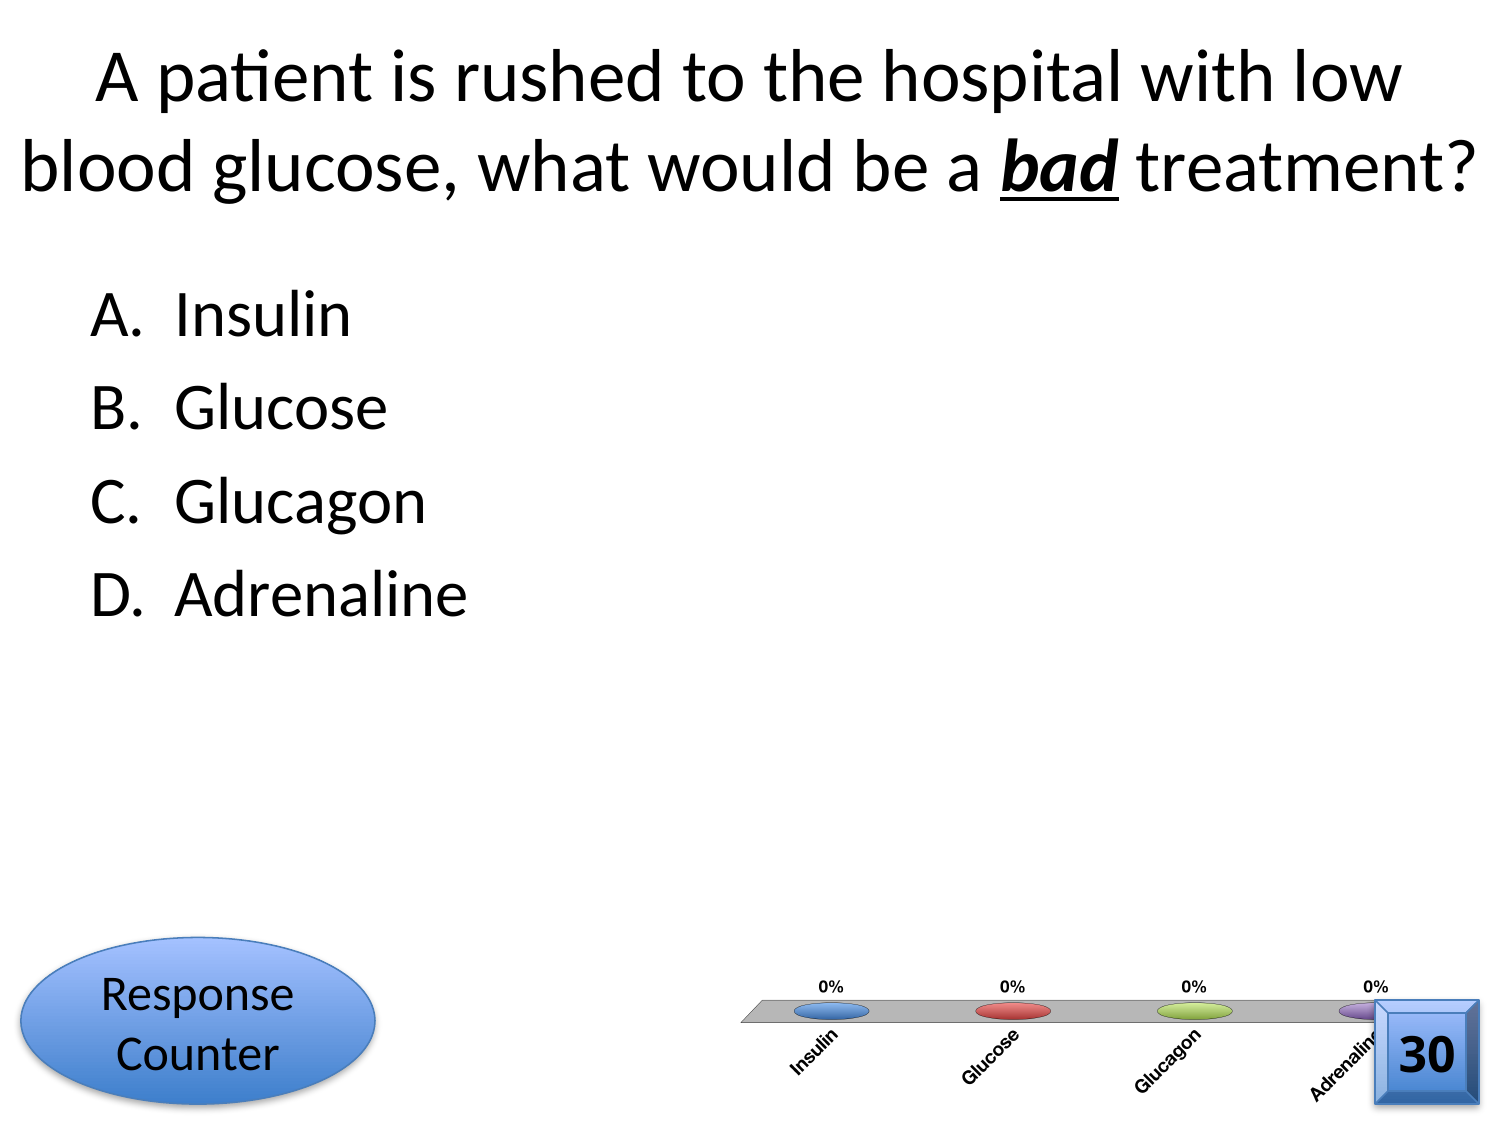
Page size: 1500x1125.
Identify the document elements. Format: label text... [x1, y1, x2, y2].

list Insulin Glucose Glucagon Adrenaline [75, 262, 737, 1007]
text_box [1374, 999, 1480, 1105]
picture [739, 262, 1490, 1107]
text_box Response Counter [20, 936, 376, 1105]
title A patient is rushed to the hospital with low blood glucose, what would be a bad treatment? [0, 22, 1500, 211]
